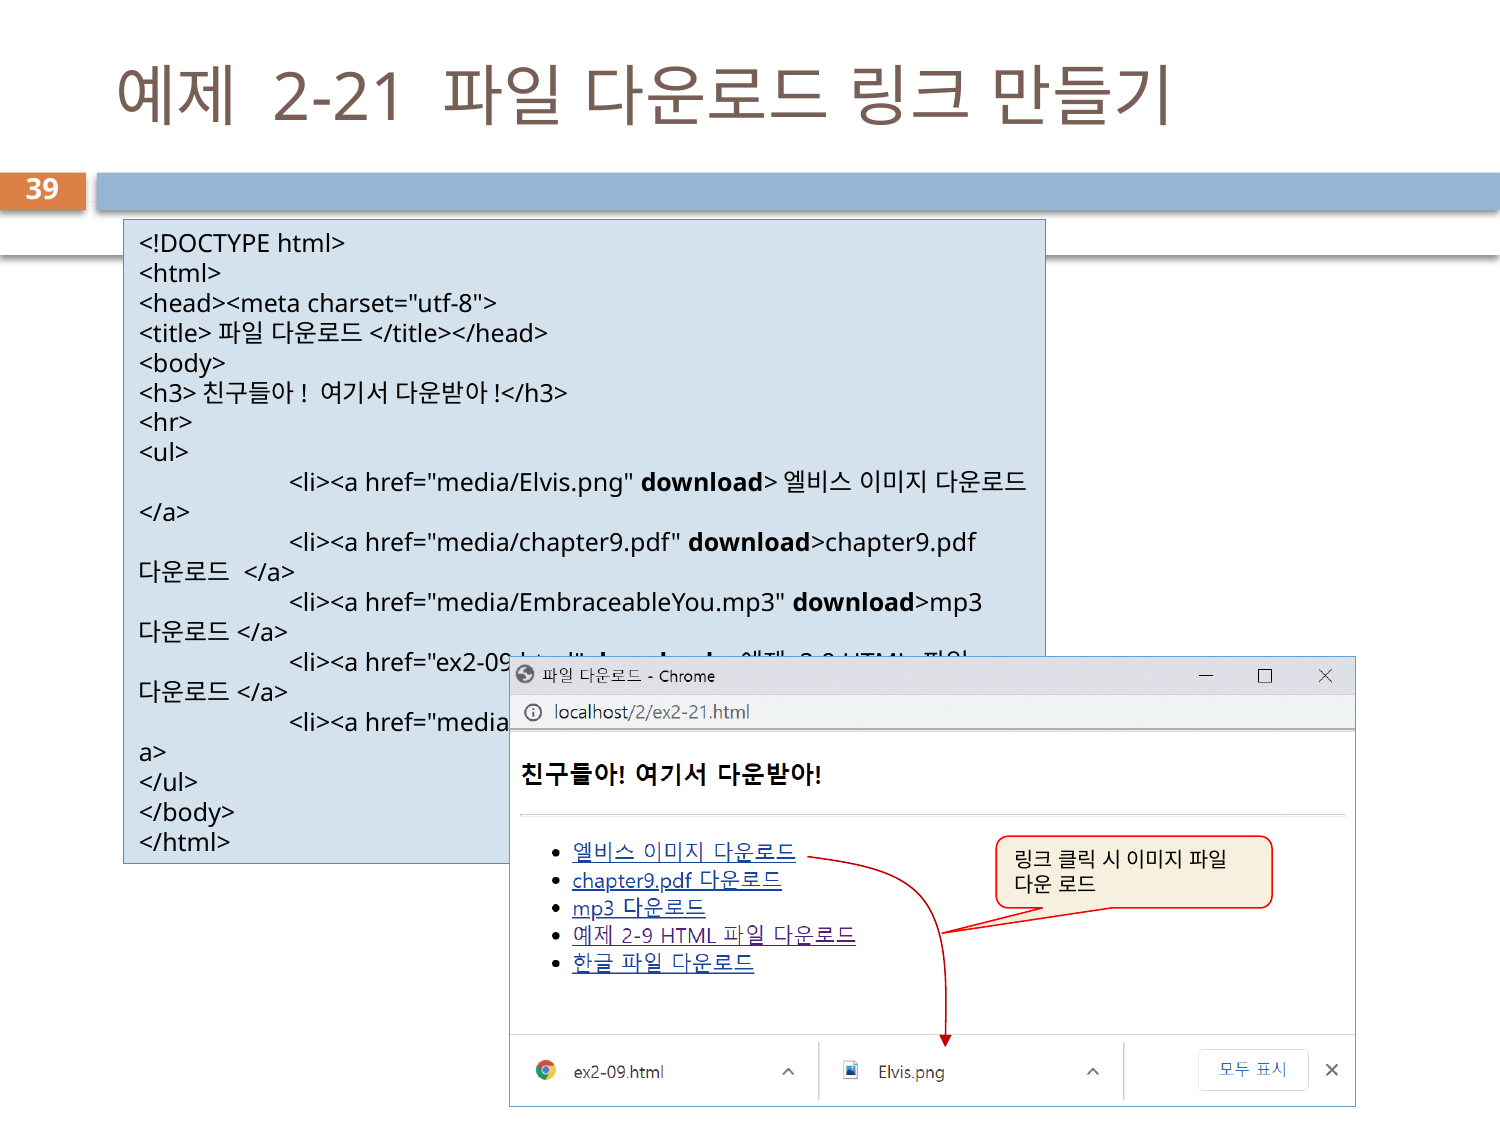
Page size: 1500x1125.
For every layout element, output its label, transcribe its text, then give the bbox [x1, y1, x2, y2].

text_box <!DOCTYPE html> <html> <head><meta charset="utf-8"> <title>파일 다운로드</title></head> <body> <h3>친구들아! 여기서 다운받아!</h3> <hr> <ul> <li><a href="media/Elvis.png" download>엘비스 이미지 다운로드</a> <li><a href="media/chapter9.pdf" download>chapter9.pdf 다운로드 </a> <li><a href="media/EmbraceableYou.mp3" download>mp3 다운로드</a> <li><a href="ex2-09.html" download> 예제 2-9 HTML 파일 다운로드</a> <li><a href="media/test.hwp" download>한글 파일 다운로드</a> </ul> </body> </html> [123, 219, 1046, 864]
picture [509, 656, 1355, 1107]
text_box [806, 835, 1273, 1048]
title 예제 2-21 파일 다운로드 링크 만들기 [100, 37, 1438, 149]
slide_number 39 [0, 170, 87, 211]
